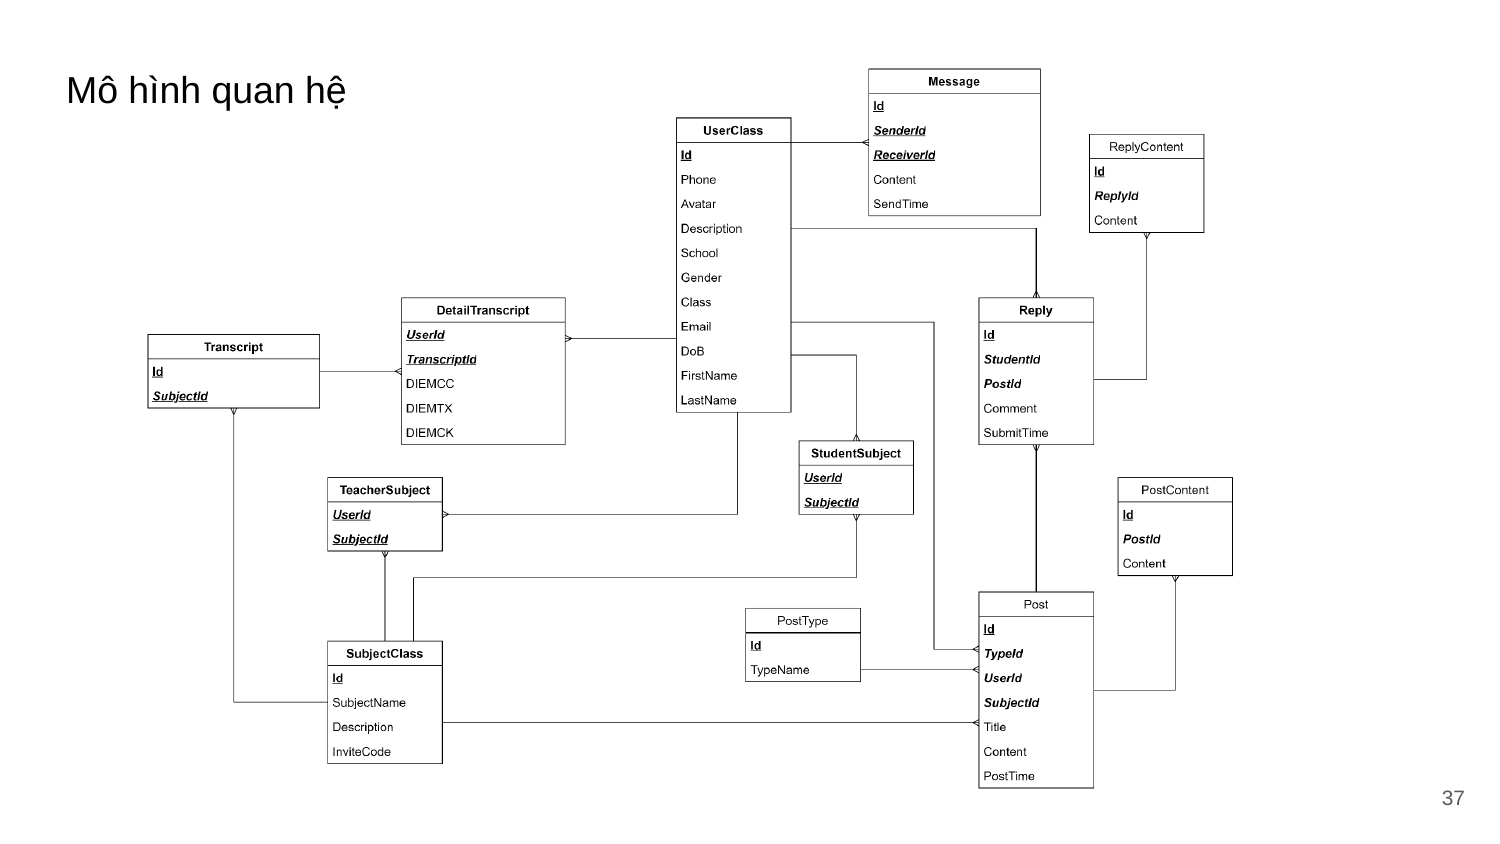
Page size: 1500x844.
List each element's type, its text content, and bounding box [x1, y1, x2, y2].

slide_number ‹#› [1389, 764, 1480, 830]
picture [139, 60, 1241, 798]
list Mô hình quan hệ [51, 43, 1449, 750]
